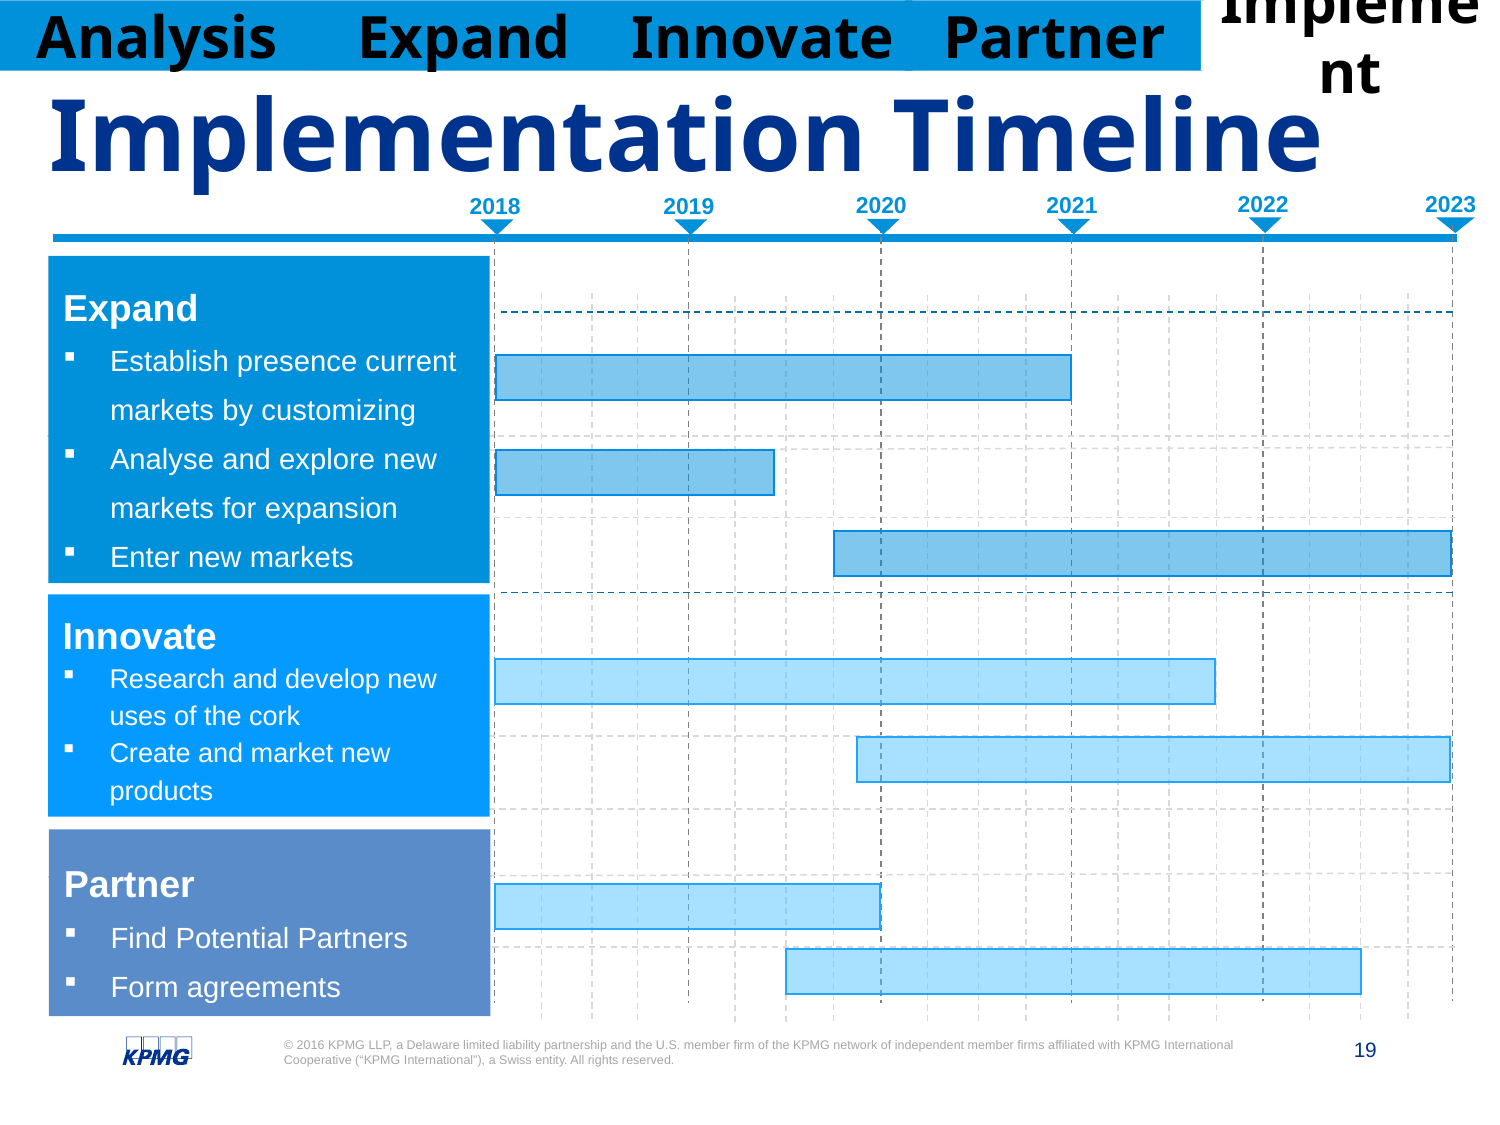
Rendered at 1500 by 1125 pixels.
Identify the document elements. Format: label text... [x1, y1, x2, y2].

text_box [45, 189, 1478, 1025]
title Implementation Timeline [49, 104, 1437, 189]
